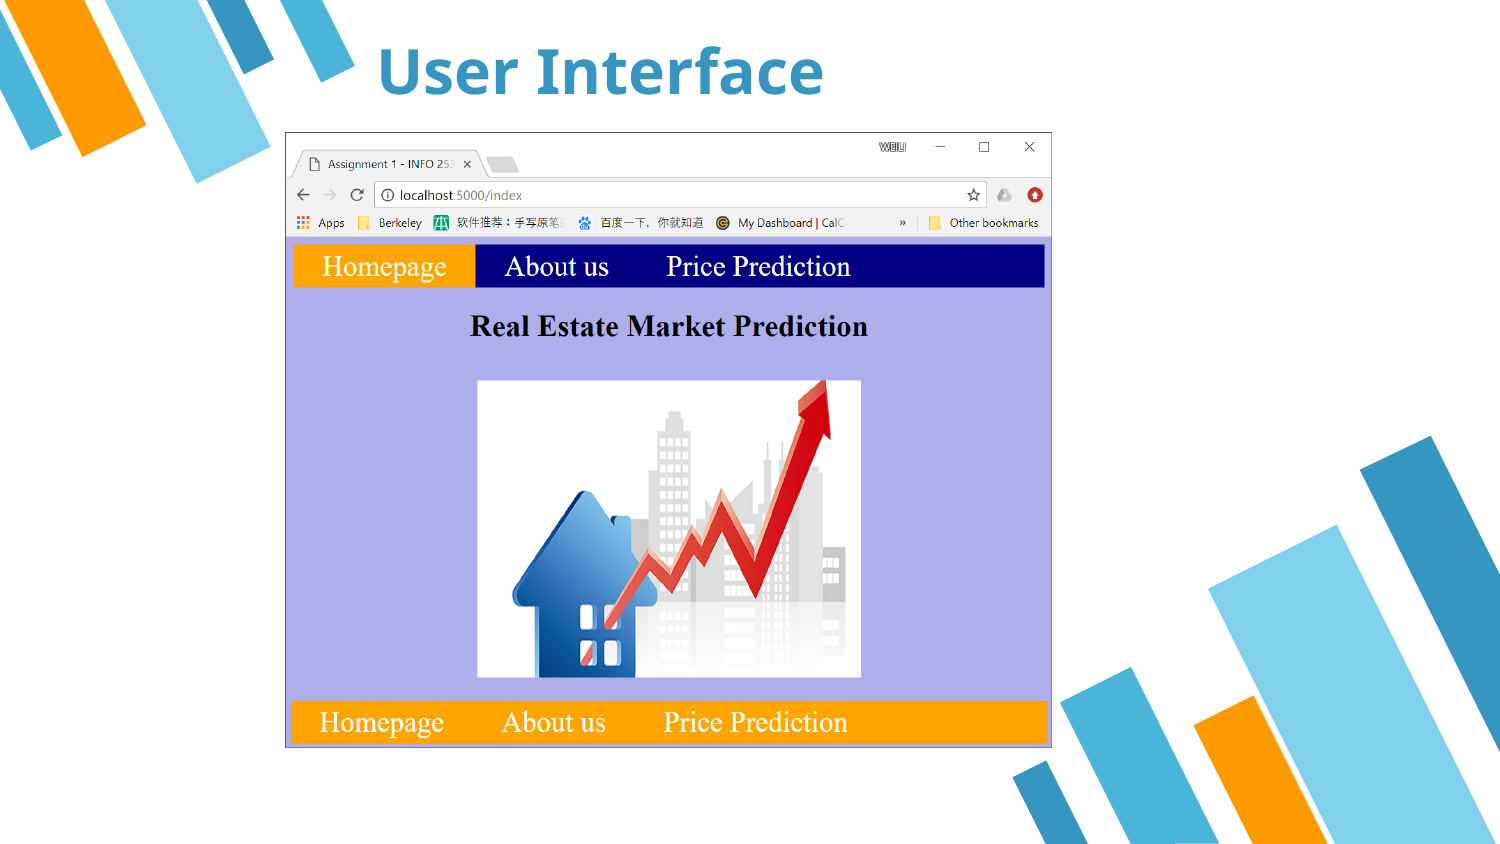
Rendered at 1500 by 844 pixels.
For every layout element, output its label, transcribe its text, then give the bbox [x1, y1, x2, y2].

picture [285, 132, 1052, 749]
title User Interface [361, 9, 1307, 122]
